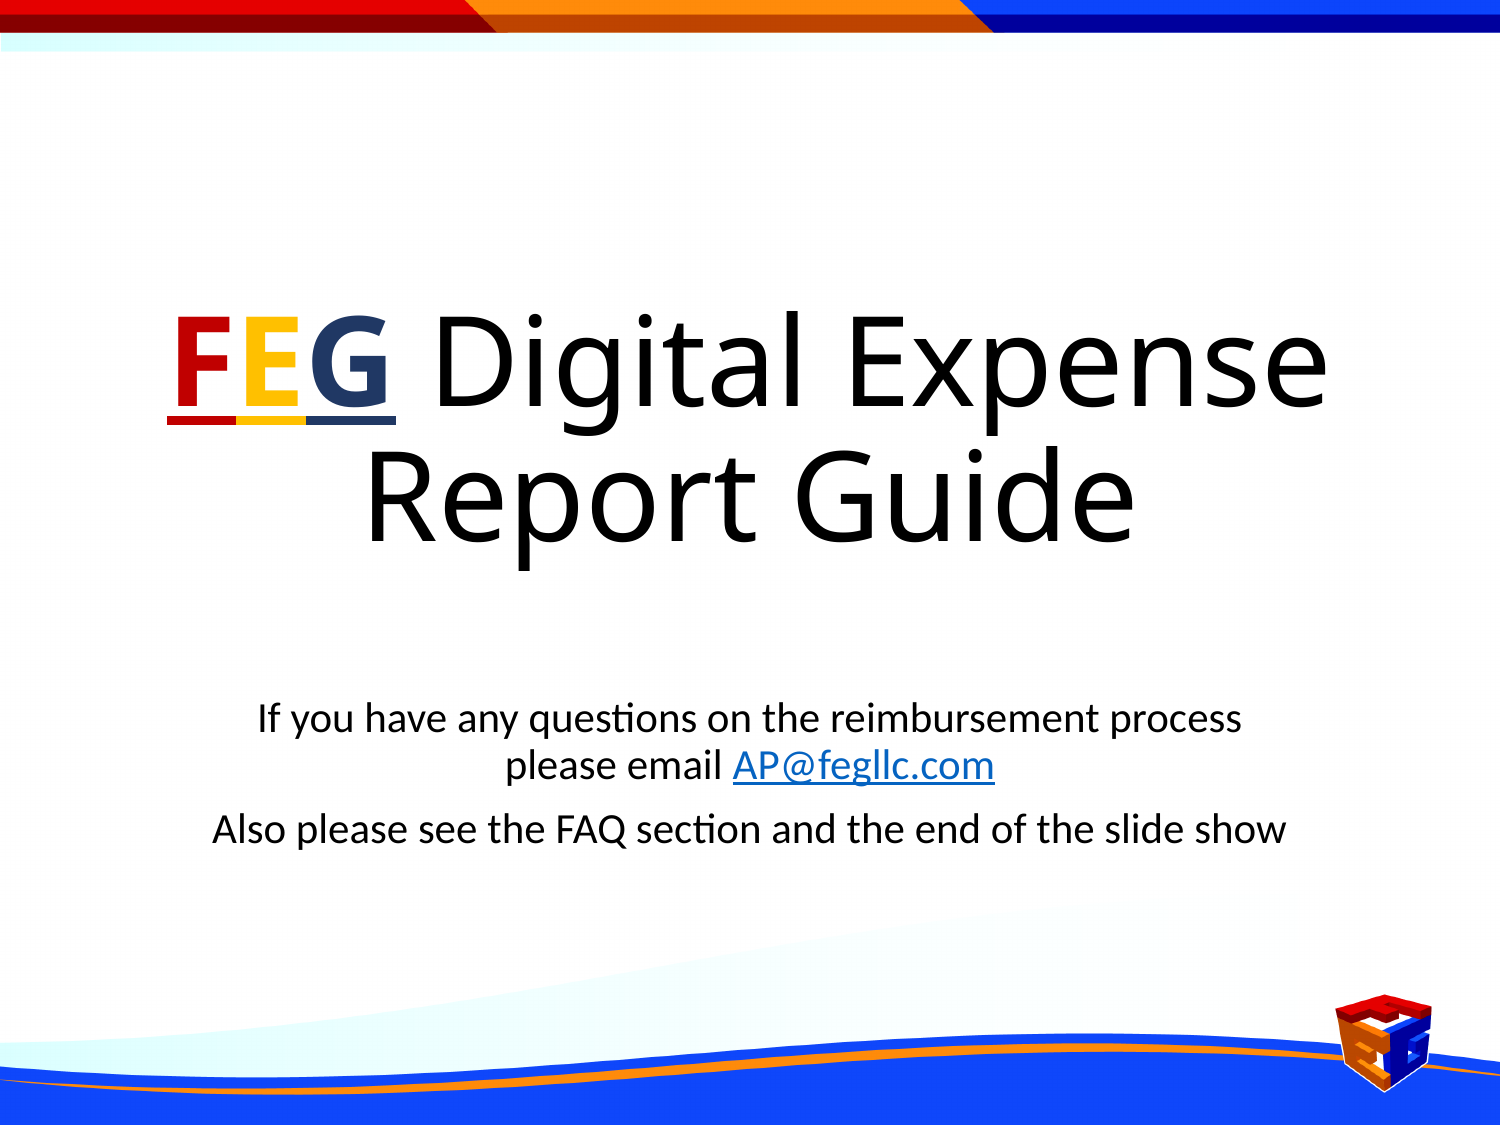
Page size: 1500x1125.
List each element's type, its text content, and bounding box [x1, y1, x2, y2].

picture [0, 0, 1500, 1125]
title FEG Digital Expense Report Guide [112, 184, 1388, 576]
subtitle If you have any questions on the reimbursement process please email AP@fegllc.com Also please see the FAQ section and the end of the slide show [187, 688, 1313, 893]
